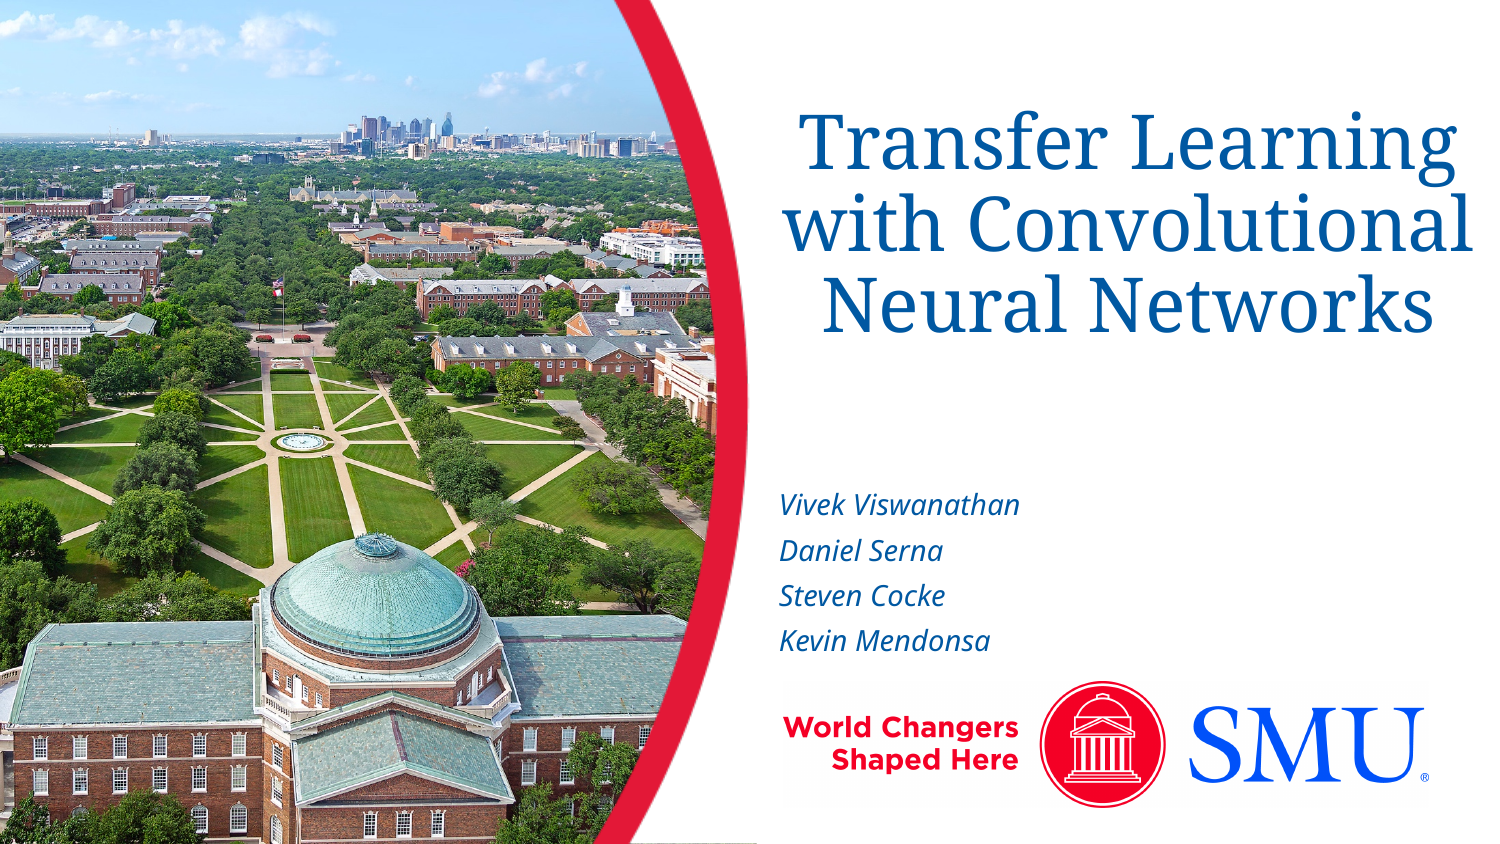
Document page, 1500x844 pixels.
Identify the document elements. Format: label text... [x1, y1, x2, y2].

title Transfer Learning with Convolutional Neural Networks [763, 70, 1494, 430]
picture [0, 0, 771, 844]
picture [783, 681, 1429, 808]
list Vivek Viswanathan Daniel Serna Steven Cocke Kevin Mendonsa [763, 482, 1495, 540]
